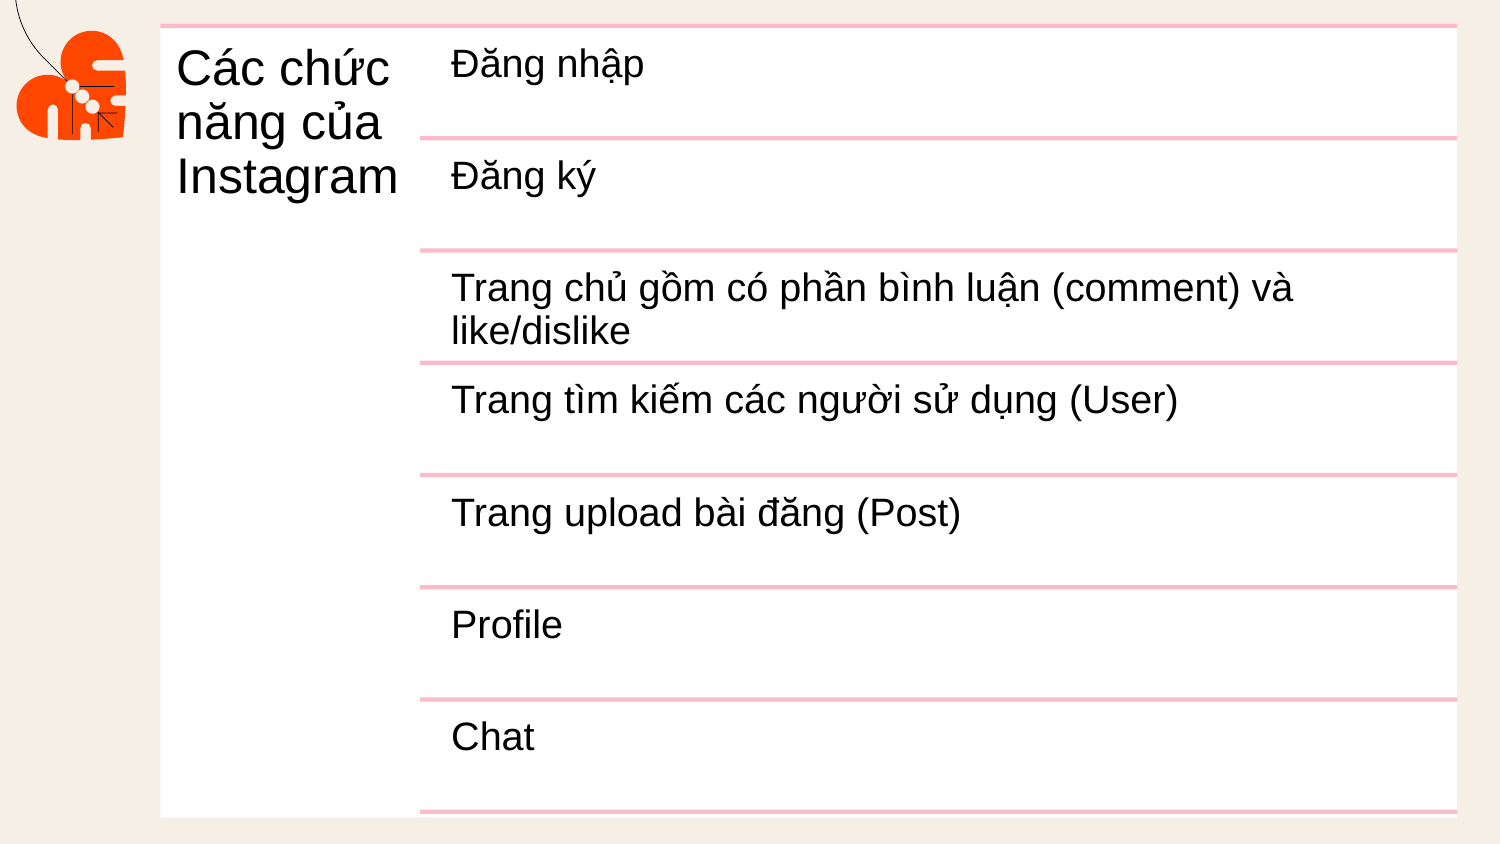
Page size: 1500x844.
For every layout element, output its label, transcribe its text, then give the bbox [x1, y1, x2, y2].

text_box Các chức năng của Instagram [160, 25, 420, 818]
text_box [419, 136, 1458, 141]
text_box [419, 248, 1458, 253]
text_box [419, 472, 1458, 478]
text_box [420, 29, 1458, 136]
text_box [419, 809, 1458, 814]
text_box [420, 253, 1458, 360]
text_box [420, 365, 1458, 472]
text_box [420, 478, 1458, 585]
text_box [420, 814, 1458, 818]
text_box Đăng ký [439, 143, 1458, 248]
text_box Profile [439, 592, 1458, 697]
text_box [419, 585, 1458, 590]
text_box [420, 141, 1458, 248]
text_box [419, 697, 1458, 702]
text_box Trang upload bài đăng (Post) [439, 480, 1458, 585]
text_box Chat [439, 704, 1458, 809]
text_box [419, 360, 1458, 365]
text_box [160, 23, 1458, 29]
text_box [420, 702, 1458, 809]
text_box Trang chủ gồm có phần bình luận (comment) và like/dislike [439, 255, 1458, 360]
text_box [420, 590, 1458, 697]
text_box Đăng nhập [439, 31, 1458, 136]
text_box Trang tìm kiếm các người sử dụng (User) [439, 367, 1458, 472]
